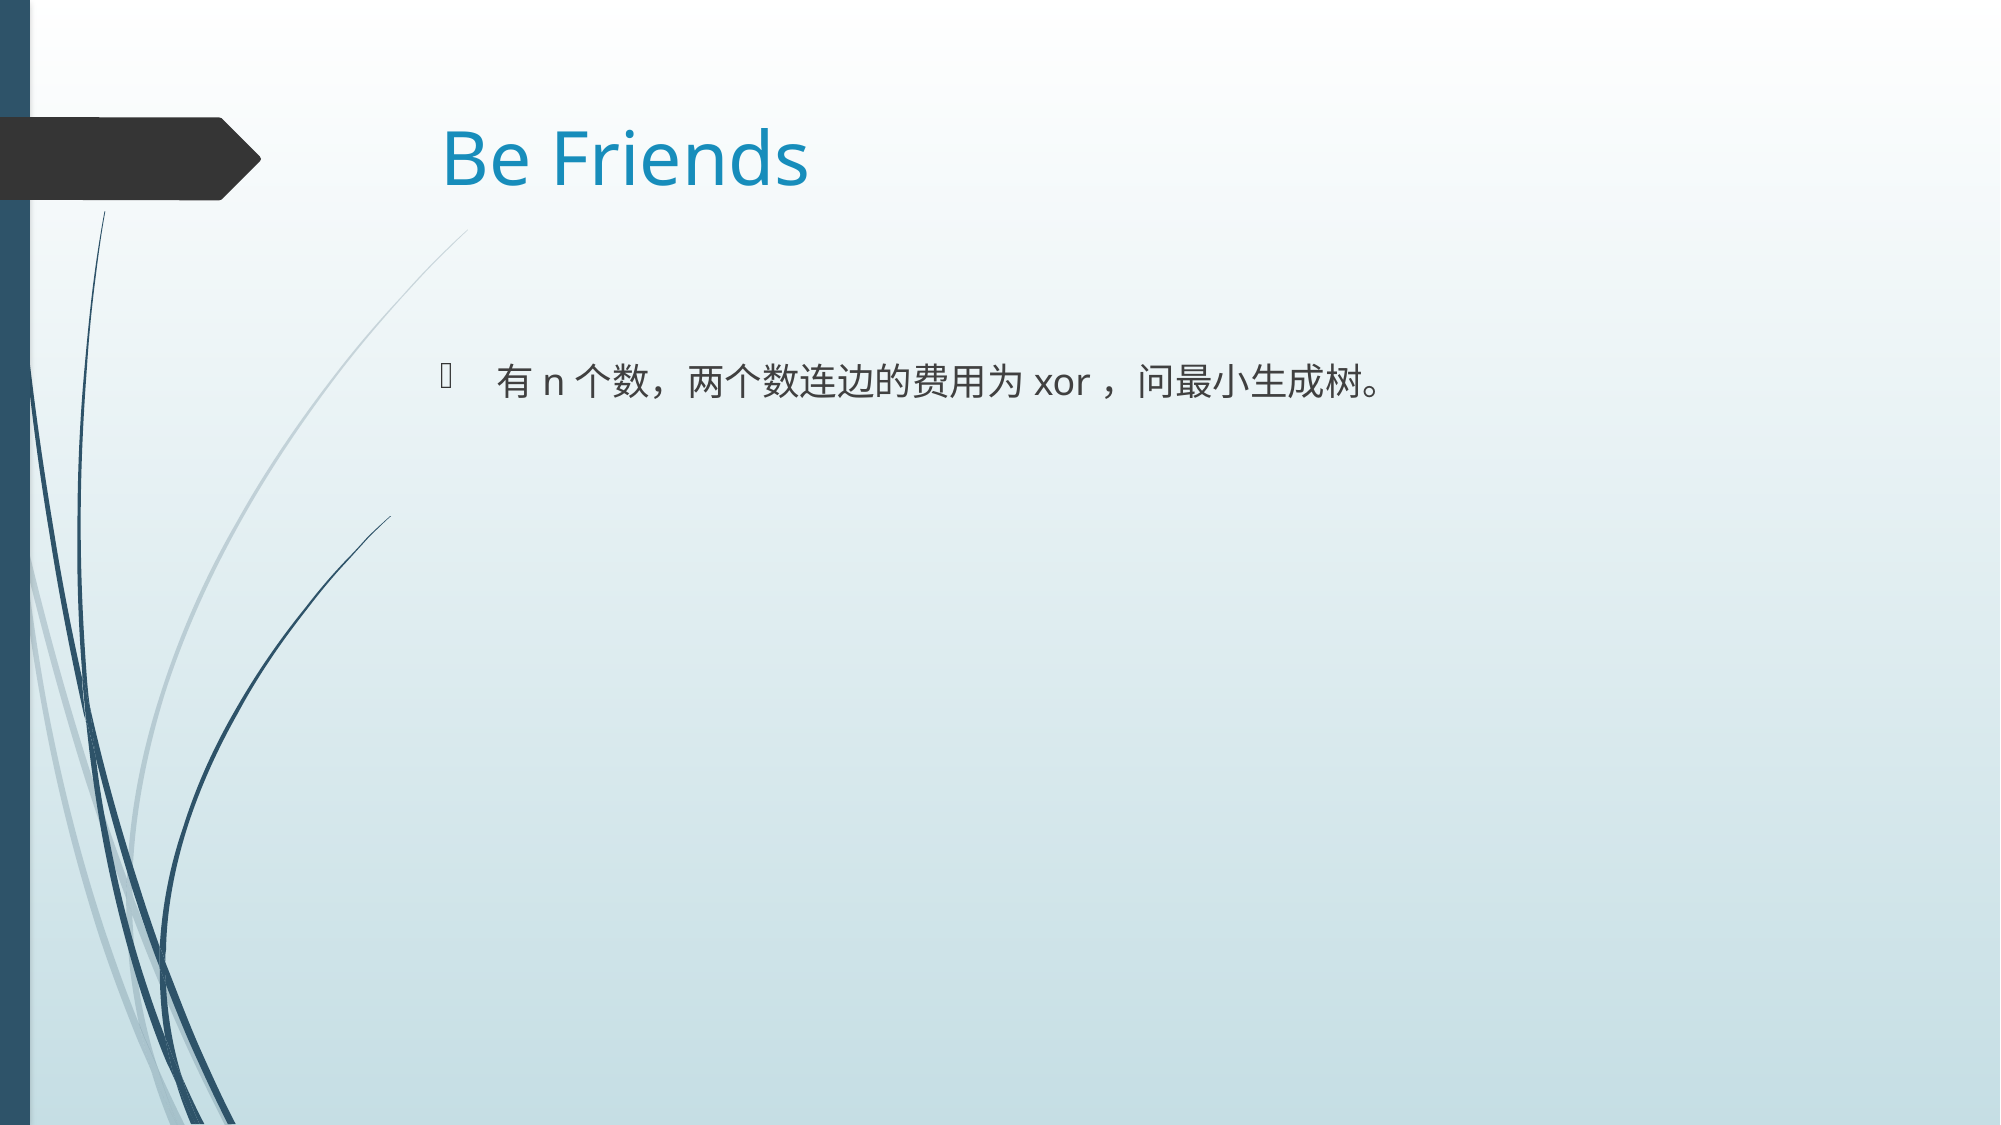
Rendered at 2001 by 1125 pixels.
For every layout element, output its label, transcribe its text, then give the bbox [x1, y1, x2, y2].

title Be Friends [425, 102, 1888, 313]
list 有n个数，两个数连边的费用为xor，问最小生成树。 [424, 350, 1888, 970]
